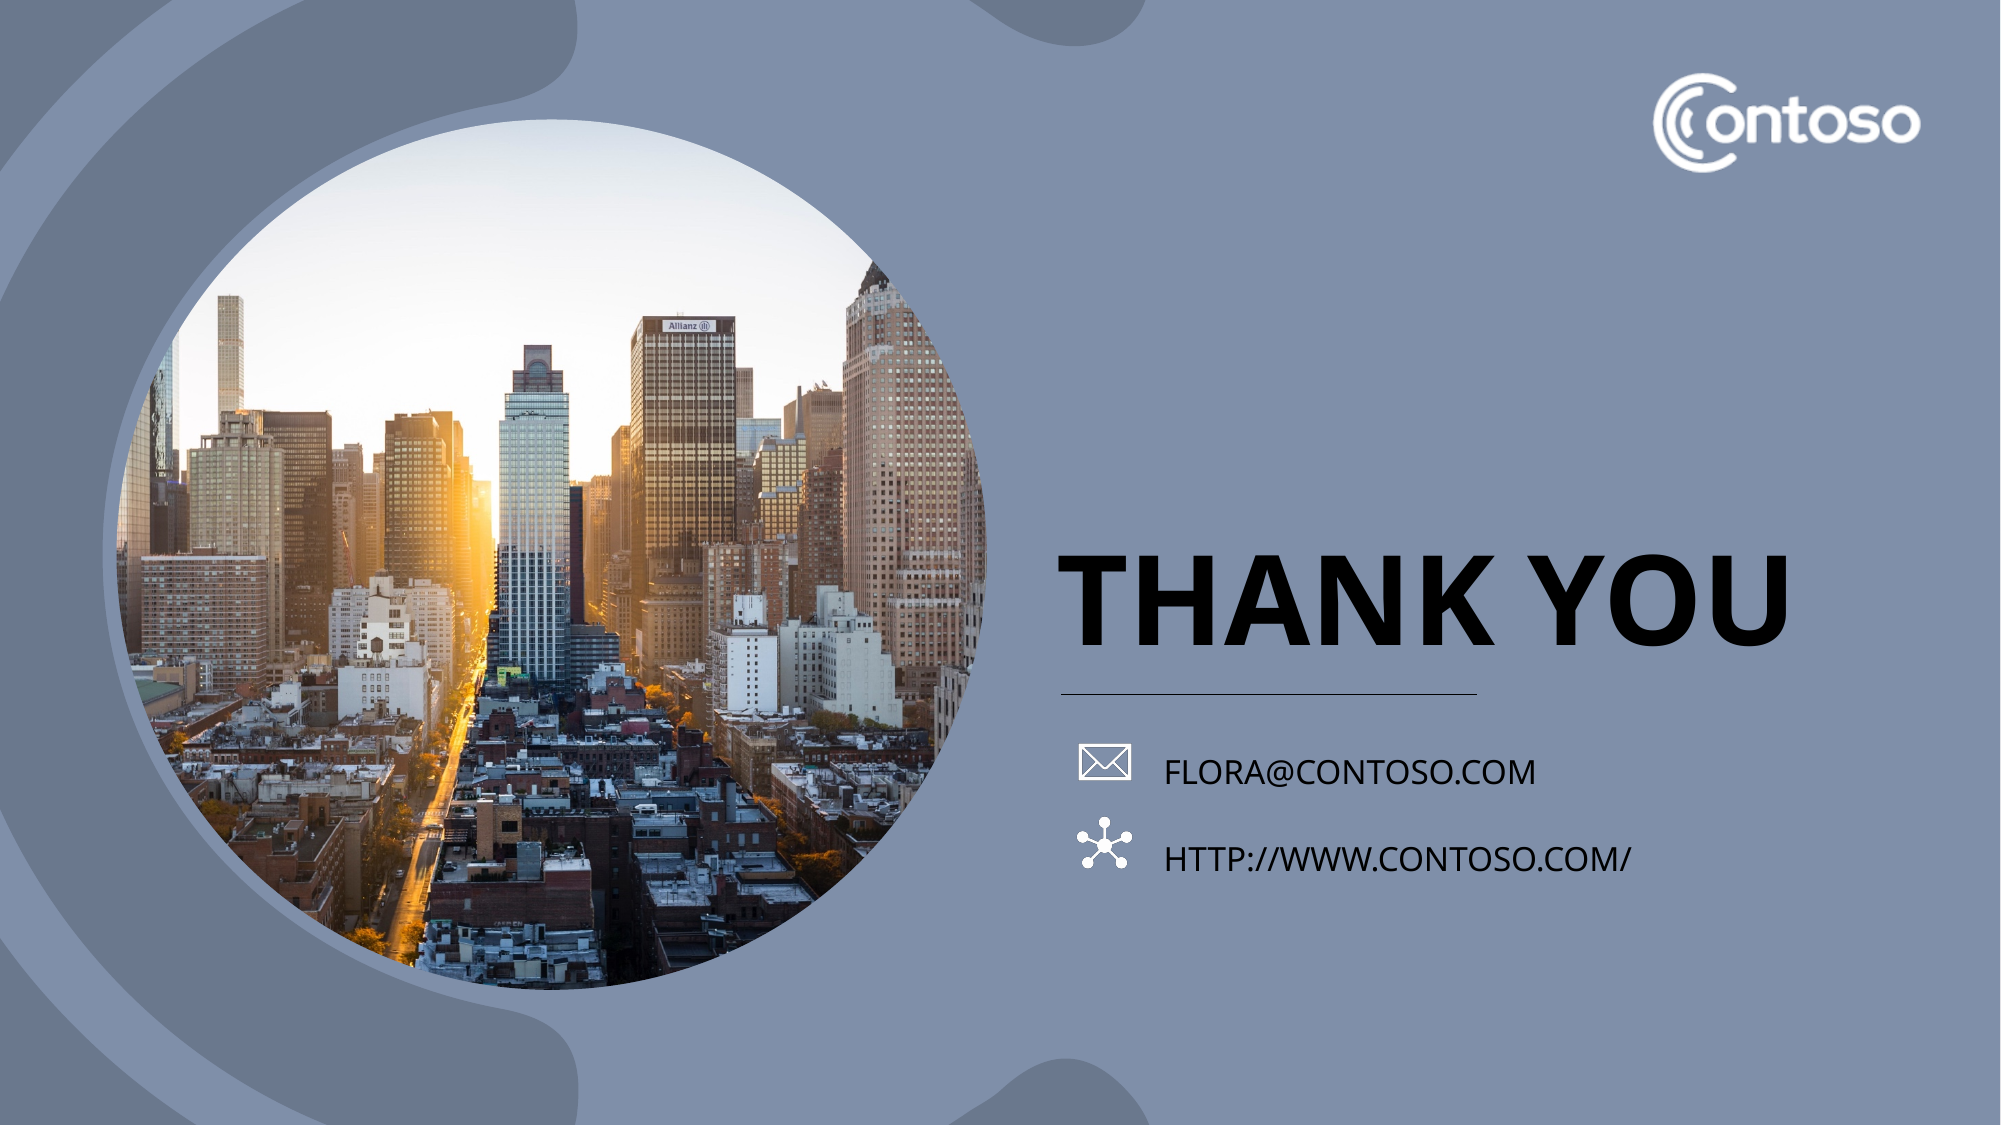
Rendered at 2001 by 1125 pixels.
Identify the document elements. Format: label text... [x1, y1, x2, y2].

list http://www.contoso.com/ [1148, 822, 1893, 905]
picture [1073, 730, 1137, 794]
subtitle Flora@contoso.com [1148, 735, 1894, 819]
picture [116, 119, 988, 991]
picture [1069, 807, 1140, 878]
title Thank you [1041, 537, 1893, 673]
picture [1643, 64, 1930, 175]
